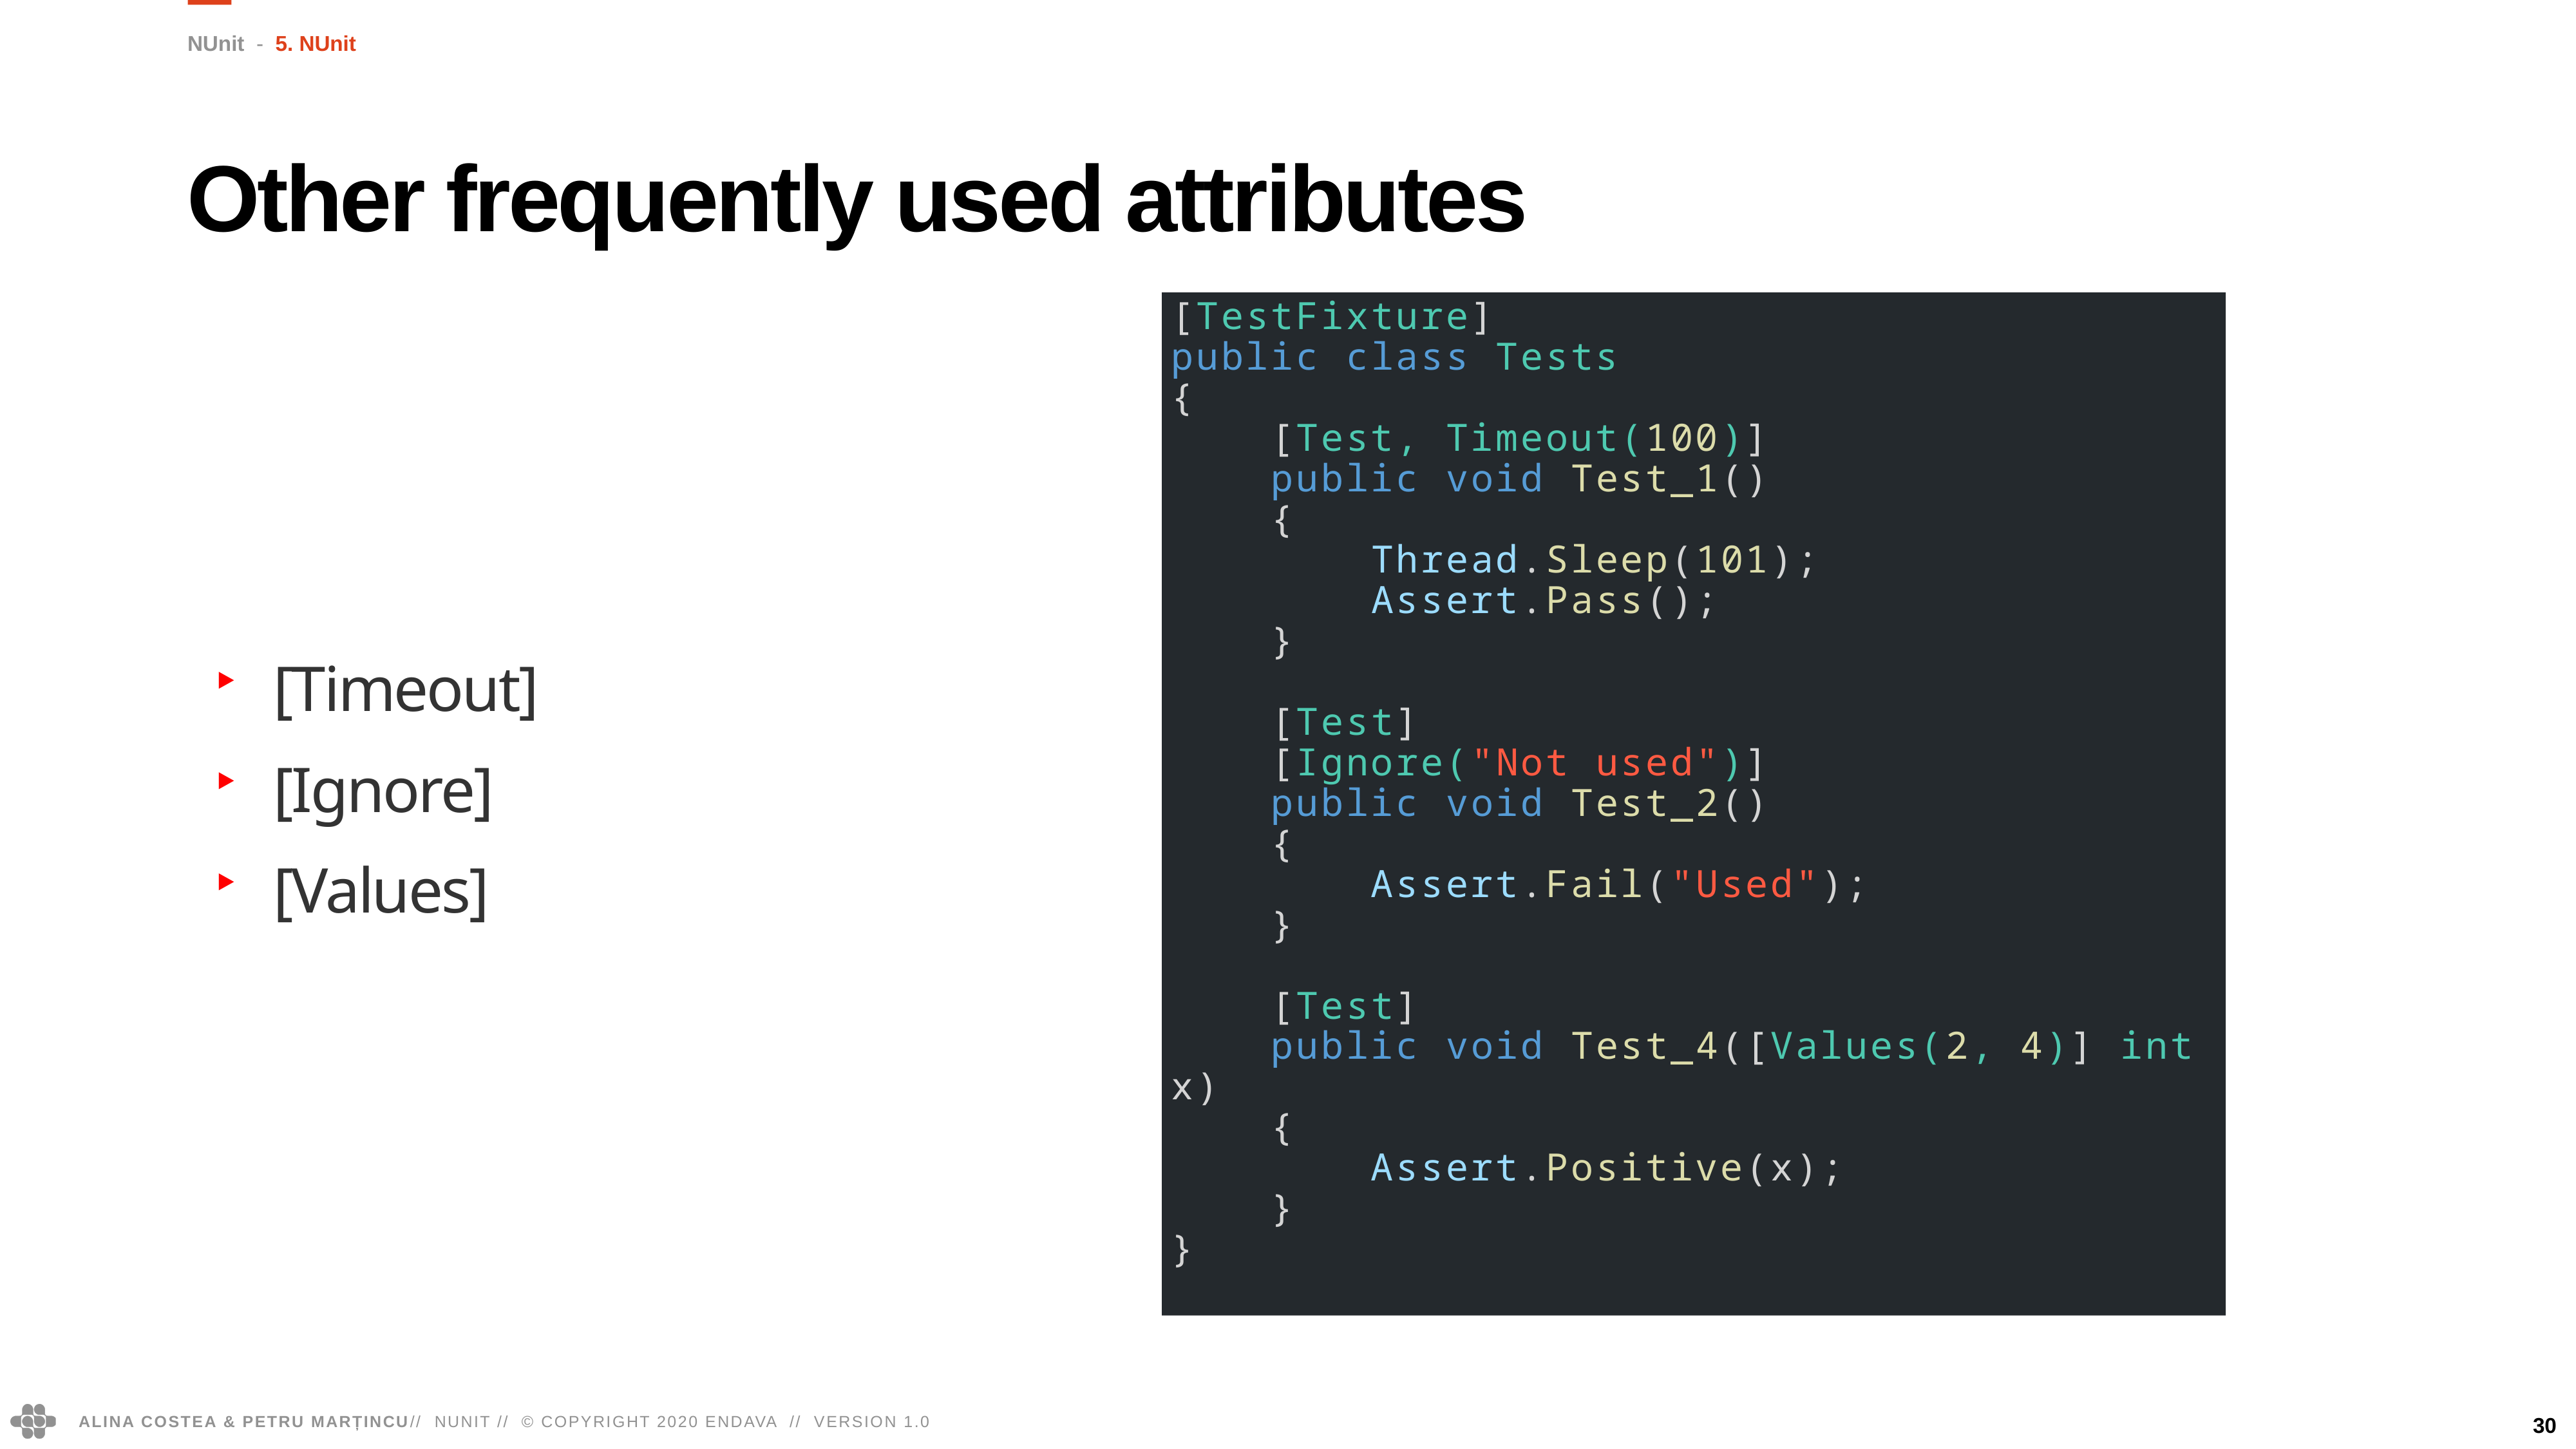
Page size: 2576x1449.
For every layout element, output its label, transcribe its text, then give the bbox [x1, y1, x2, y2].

text_box [Timeout] [Ignore] [Values] [204, 642, 1162, 933]
text_box [TestFixture] public class Tests { [Test, Timeout(100)] public void Test_1() { Thread.Sleep(101); Assert.Pass(); } [Test] [Ignore("Not used")] public void Test_2() { Assert.Fail("Used"); } [Test] public void Test_4([Values(2, 4)] int x) { Assert.Positive(x); } } [1162, 292, 2226, 1316]
list NUnit - 5. NUnit [179, 21, 367, 64]
text_box Other frequently used attributes [181, 120, 1633, 256]
slide_number 30 [2523, 1403, 2565, 1445]
